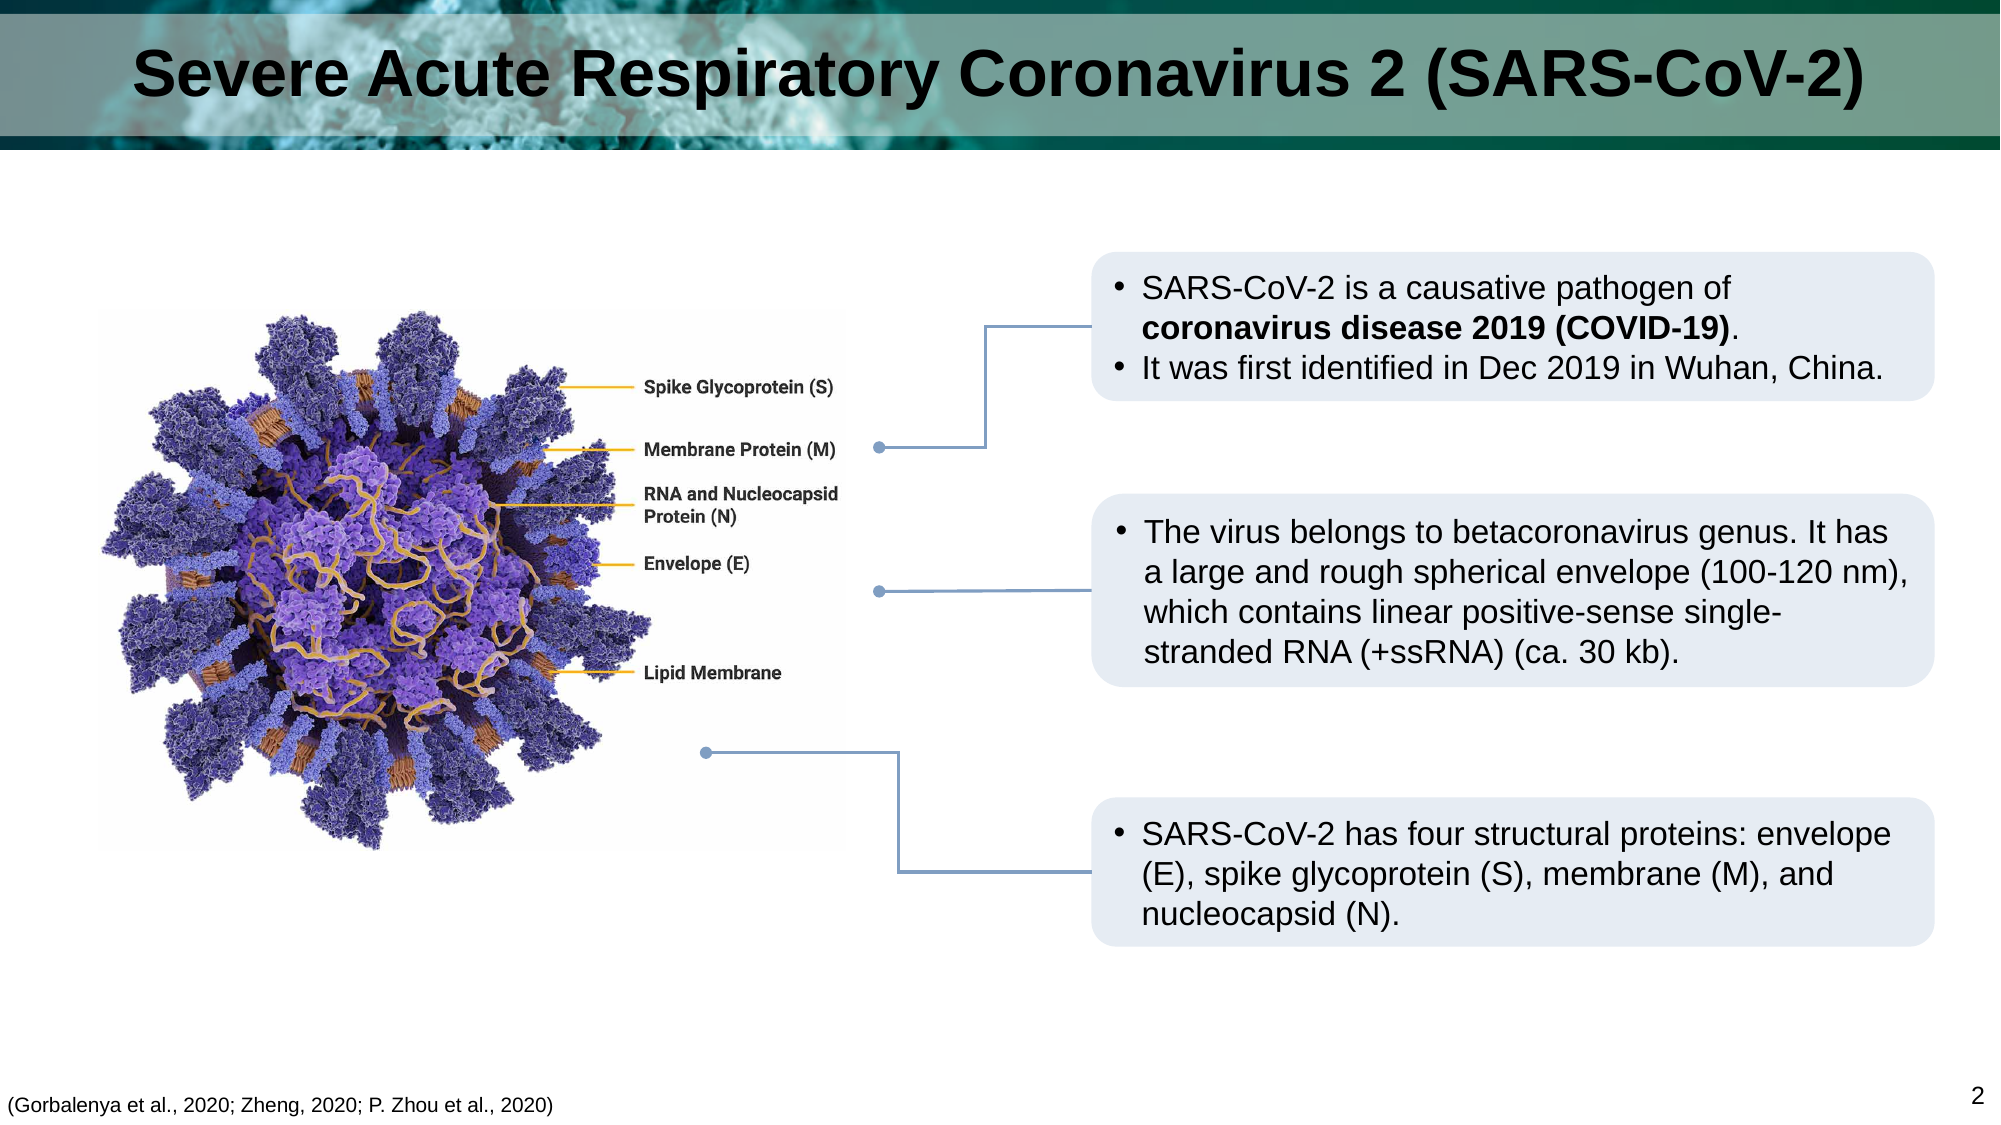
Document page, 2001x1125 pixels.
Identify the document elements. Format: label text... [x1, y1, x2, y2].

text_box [879, 493, 1935, 690]
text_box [706, 752, 1935, 949]
text_box (Gorbalenya et al., 2020; Zheng, 2020; P. Zhou et al., 2020) [0, 1084, 592, 1124]
picture [98, 309, 846, 851]
picture [0, 0, 2000, 150]
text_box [879, 251, 1935, 448]
slide_number 1 [1550, 1065, 2000, 1125]
